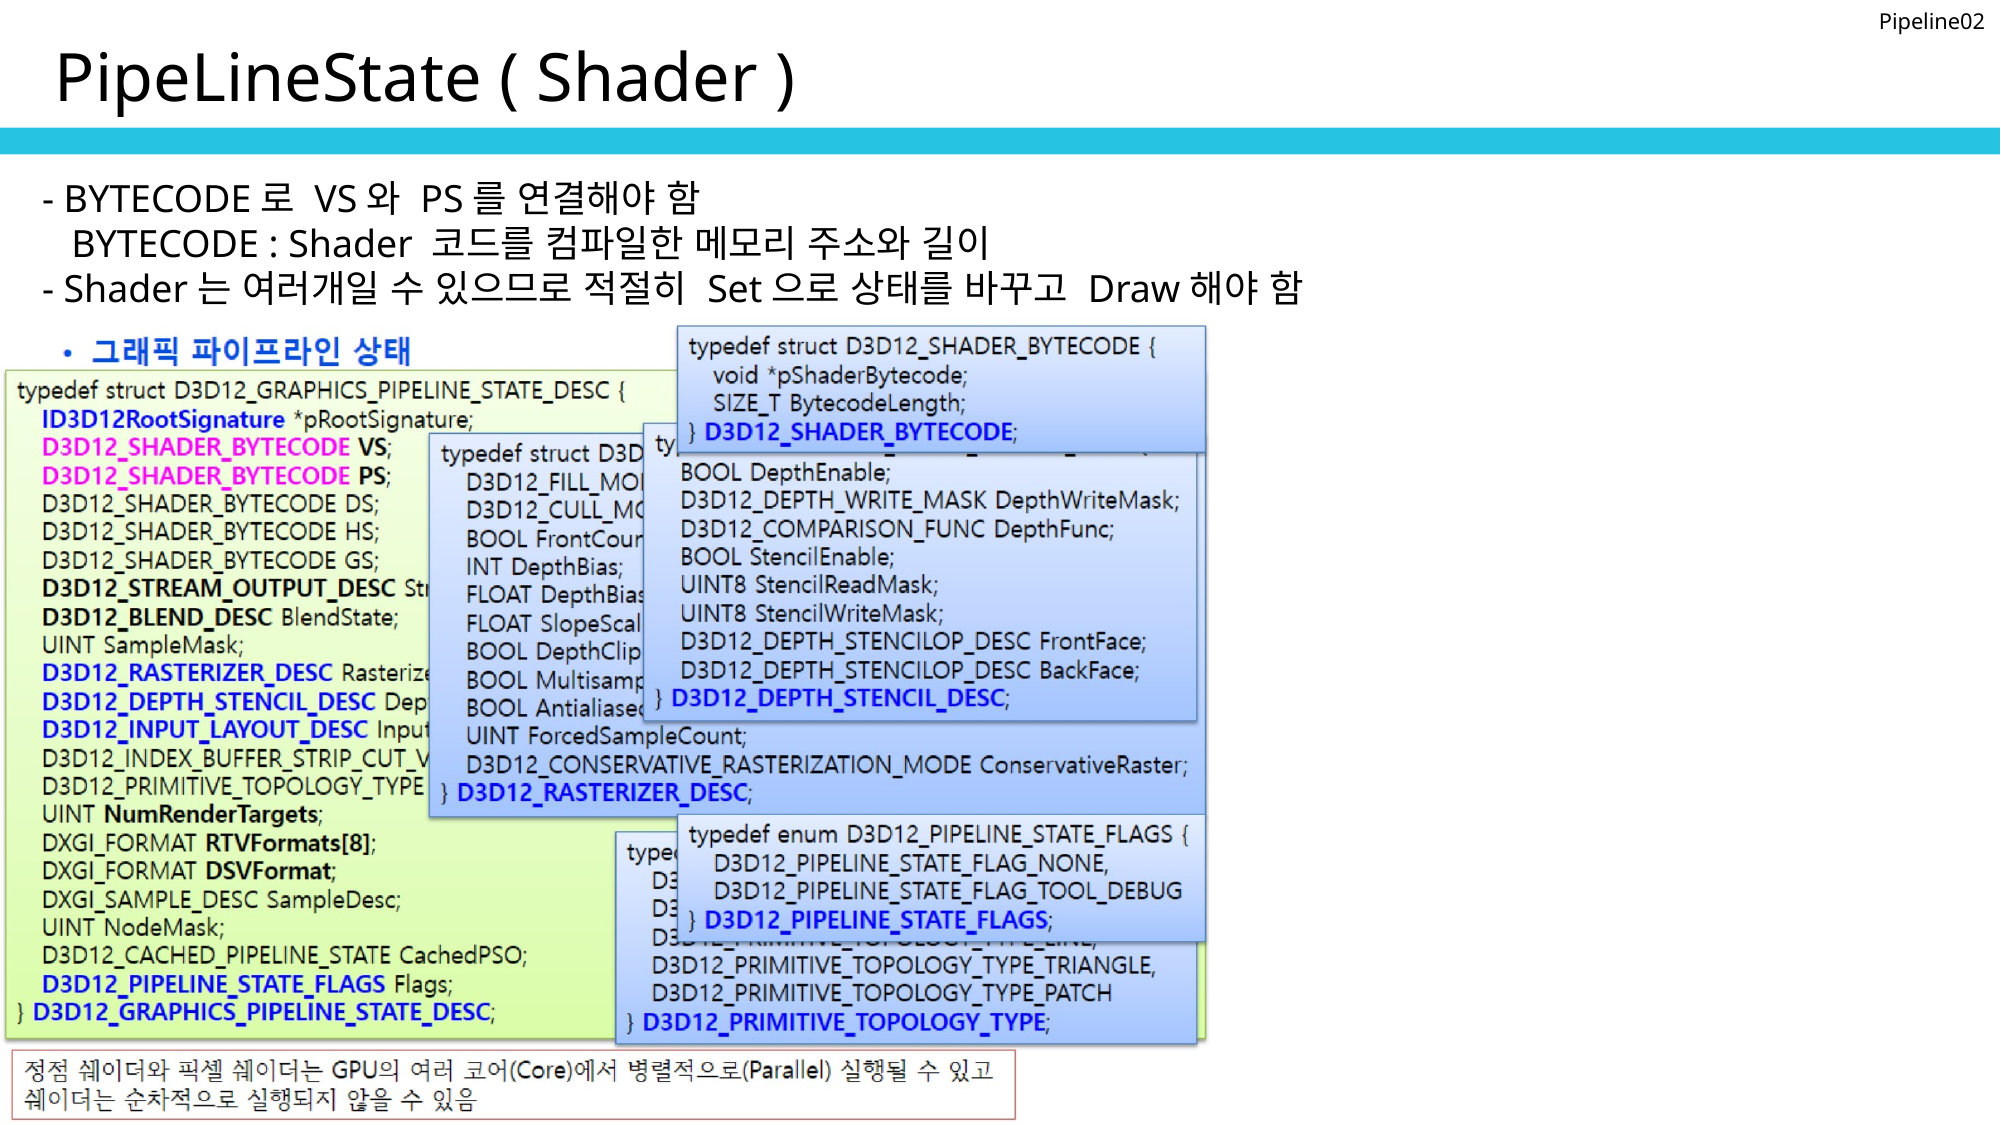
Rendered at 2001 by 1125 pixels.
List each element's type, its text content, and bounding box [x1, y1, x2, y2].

picture [0, 317, 1210, 1125]
text_box Pipeline02 [1558, 0, 2000, 41]
text_box - BYTECODE로 VS와 PS를 연결해야 함 BYTECODE : Shader 코드를 컴파일한 메모리 주소와 길이 - Shader는 여러개일 수 있으므로 적절히 Set으로 상태를 바꾸고 Draw해야 함 [27, 167, 1973, 318]
text_box PipeLineState ( Shader ) [40, 27, 812, 123]
